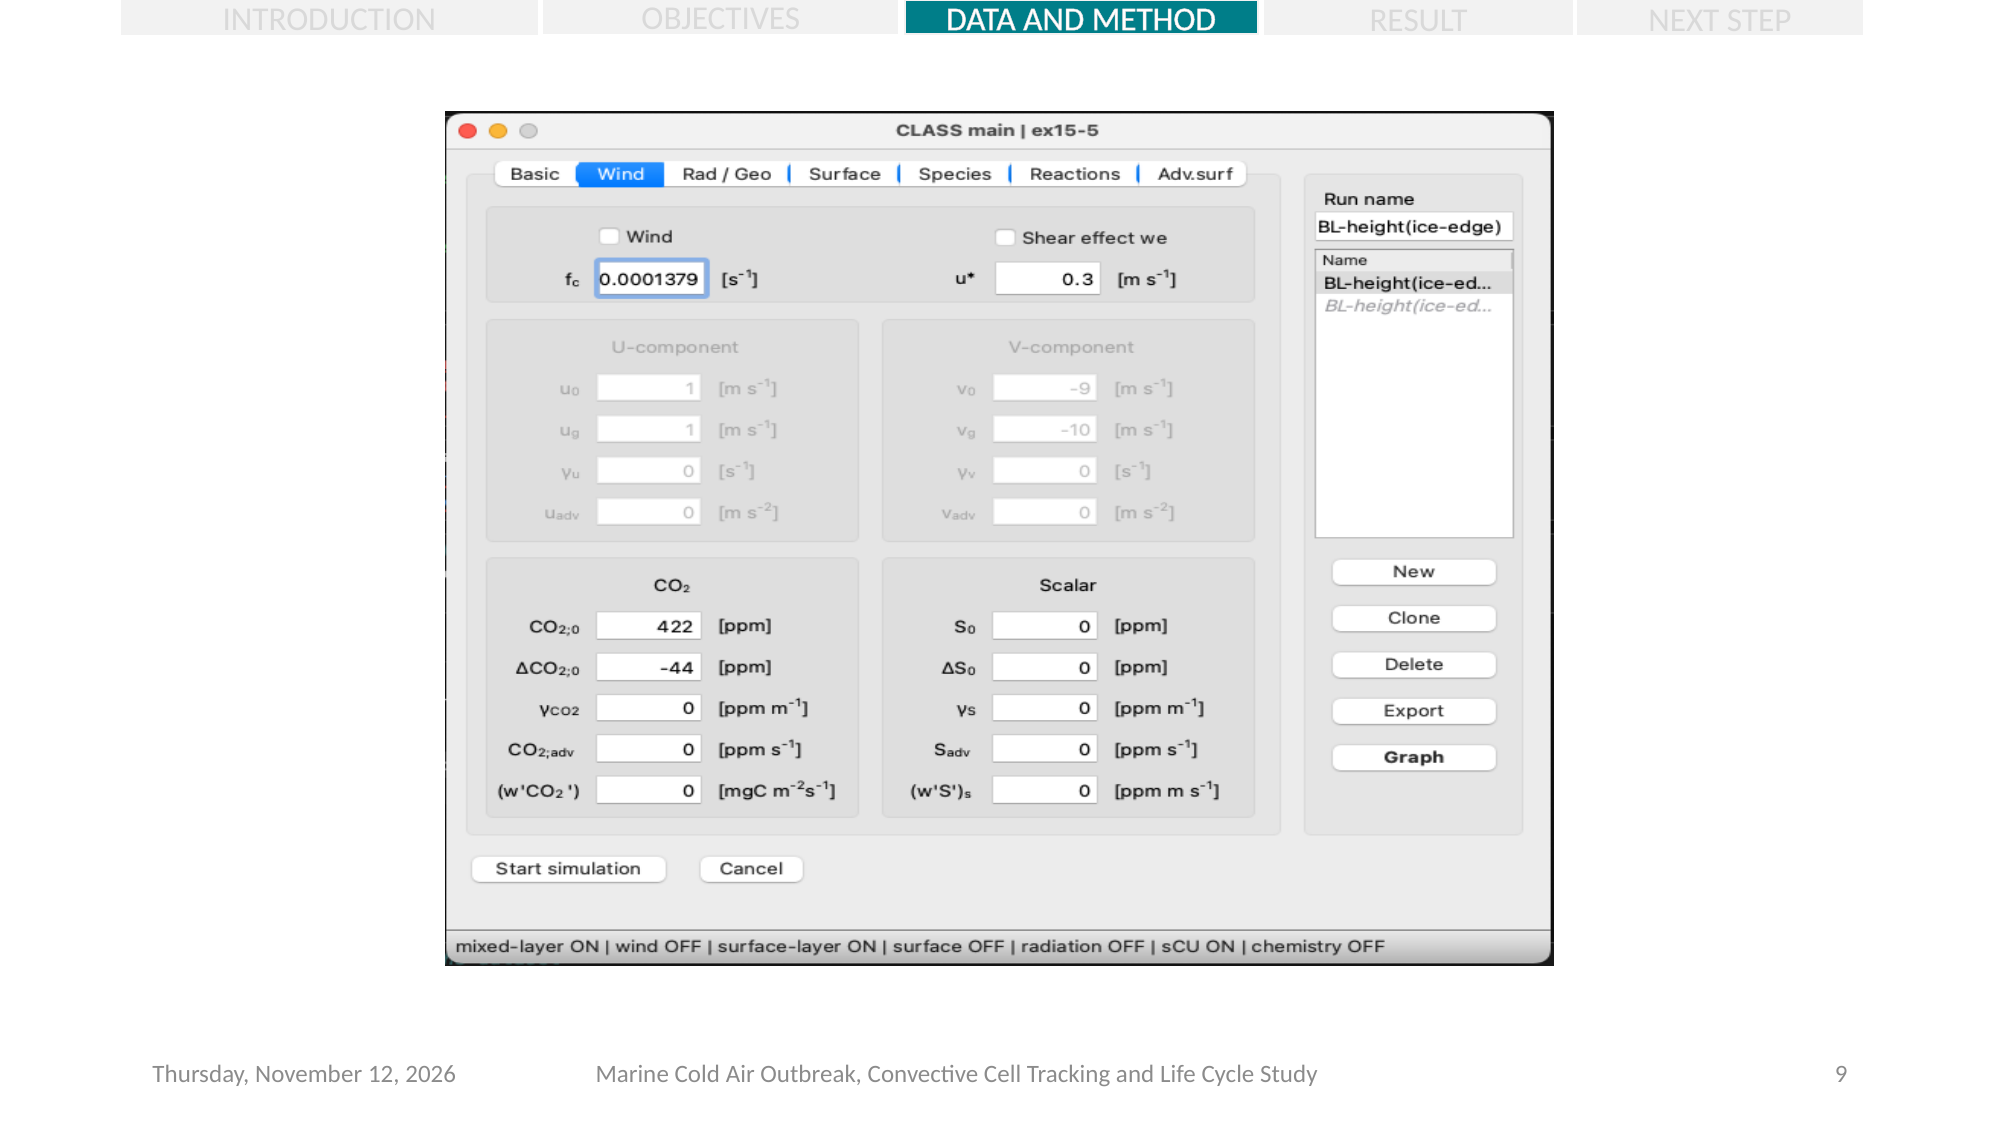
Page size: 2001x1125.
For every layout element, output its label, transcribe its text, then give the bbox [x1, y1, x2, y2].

slide_number 9 [1412, 1042, 1863, 1103]
text_box INTRODUCTION [121, 0, 538, 35]
picture [445, 111, 1554, 966]
text_box NEXT STEP [1577, 0, 1863, 35]
text_box DATA AND METHOD [904, 0, 1259, 35]
text_box RESULT [1264, 0, 1573, 35]
text_box OBJECTIVES [543, 0, 898, 34]
footer Marine Cold Air Outbreak, Convective Cell Tracking and Life Cycle Study [577, 1042, 1338, 1103]
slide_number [137, 1042, 577, 1103]
